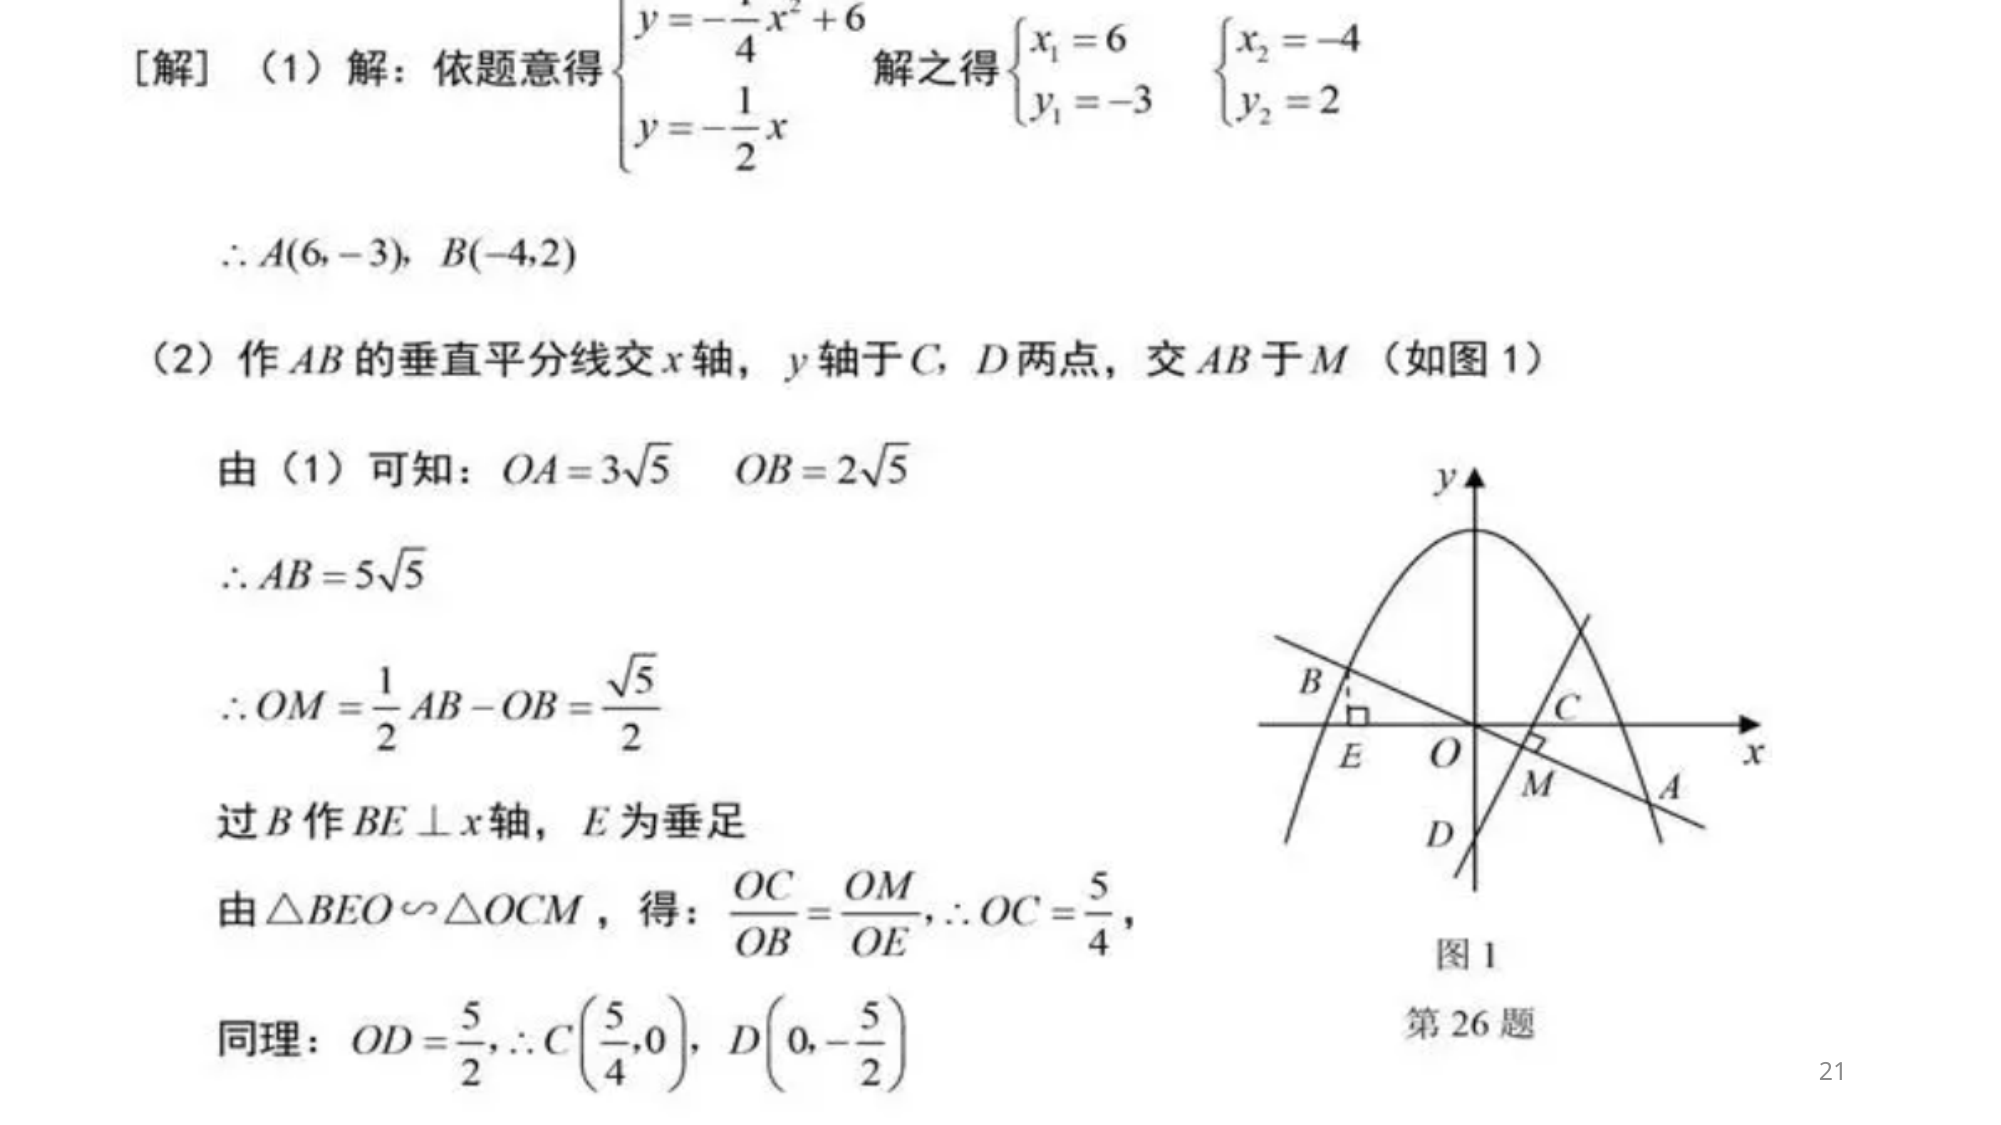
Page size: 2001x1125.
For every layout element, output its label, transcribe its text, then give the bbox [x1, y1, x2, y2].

slide_number 21 [1791, 1042, 1863, 1103]
picture [47, 0, 1791, 1121]
